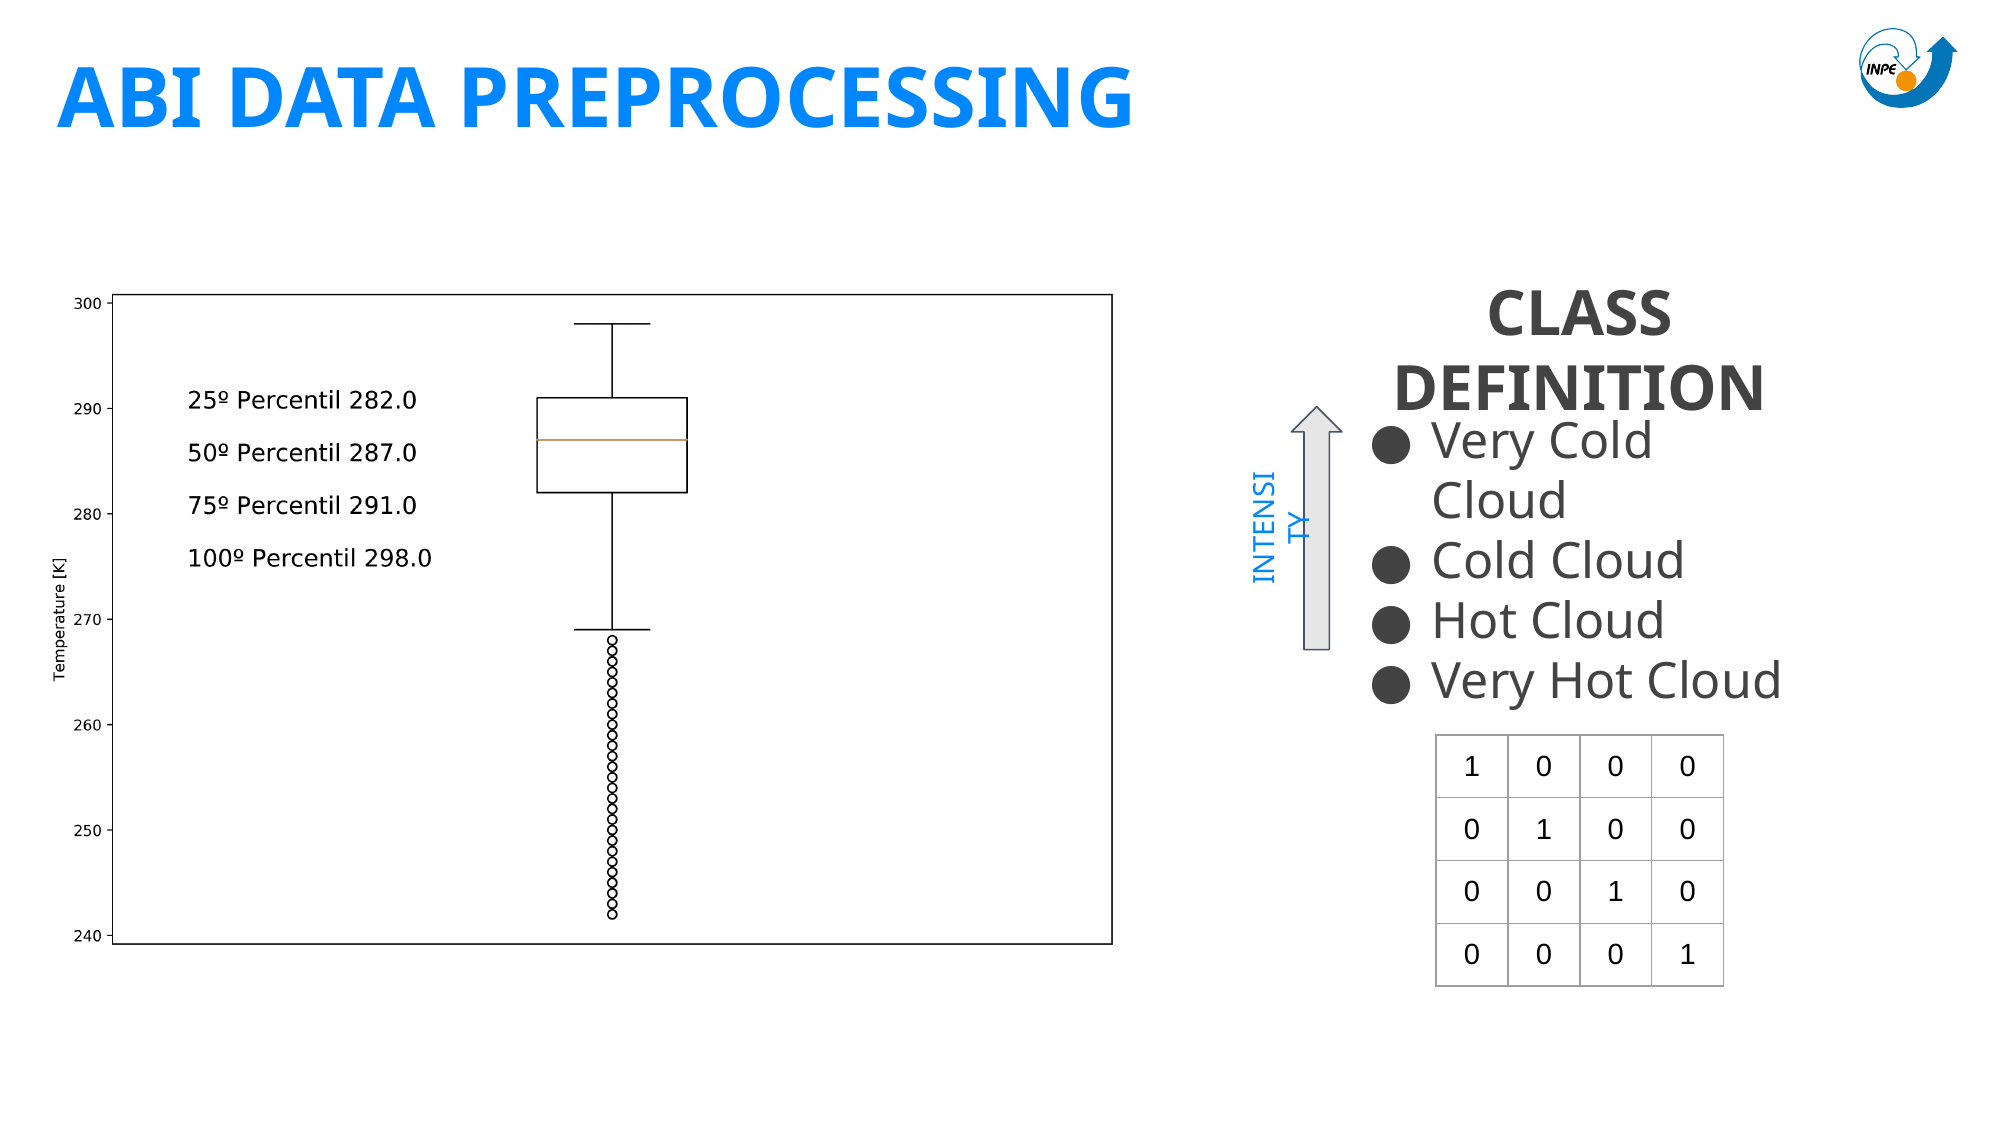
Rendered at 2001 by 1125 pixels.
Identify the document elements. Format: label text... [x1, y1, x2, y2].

picture [42, 283, 1123, 956]
table_cell 1 [1509, 798, 1579, 860]
table_header 1 [1437, 736, 1507, 797]
text_box Very Cold Cloud Cold Cloud Hot Cloud Very Hot Cloud [1341, 394, 1818, 793]
table_cell 1 [1652, 924, 1723, 985]
text_box ABI DATA PREPROCESSING [42, 28, 1958, 144]
table_header 0 [1581, 736, 1651, 797]
table_header 0 [1509, 736, 1579, 797]
table_cell 1 [1581, 861, 1651, 923]
text_box INTENSITY [1230, 451, 1292, 605]
text_box CLASS DEFINITION [1291, 257, 1869, 337]
table_header 0 [1652, 736, 1723, 797]
picture [1859, 28, 1958, 108]
table_cell 0 [1437, 798, 1507, 860]
table_cell 0 [1437, 924, 1507, 985]
table_cell 0 [1581, 924, 1651, 985]
table_cell 0 [1652, 861, 1723, 923]
table_cell 0 [1509, 924, 1579, 985]
table_cell 0 [1437, 861, 1507, 923]
text_box [1291, 406, 1342, 650]
table_cell 0 [1652, 798, 1723, 860]
table_cell 0 [1509, 861, 1579, 923]
table_cell 0 [1581, 798, 1651, 860]
